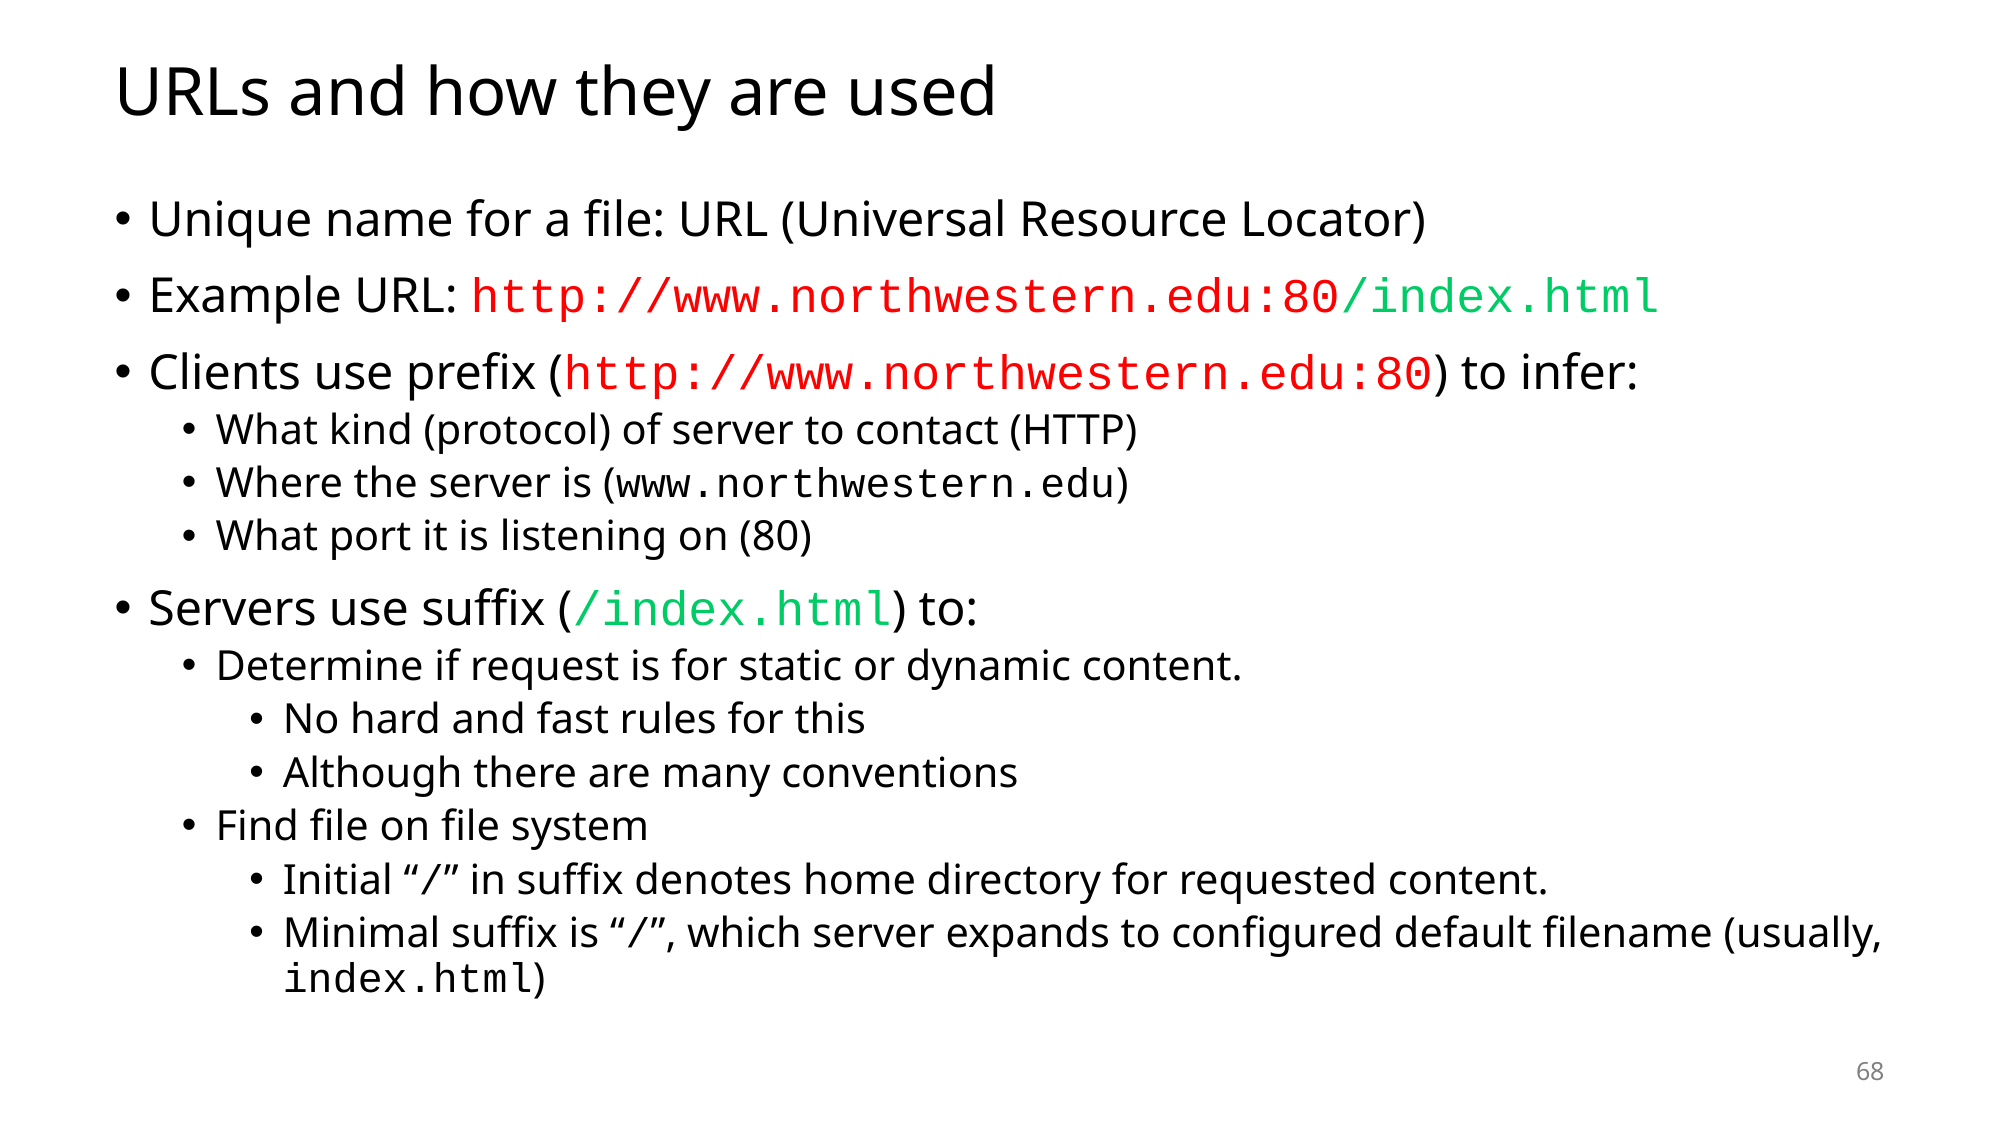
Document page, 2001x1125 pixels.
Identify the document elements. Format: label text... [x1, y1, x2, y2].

title URLs and how they are used [99, 37, 1900, 150]
slide_number 68 [1749, 1042, 1900, 1103]
list Unique name for a file: URL (Universal Resource Locator) Example URL: http://www.northwestern.edu:80/index.html Clients use prefix (http://www.northwestern.edu:80) to infer: What kind (protocol) of server to contact (HTTP) Where the server is (www.northwestern.edu) What port it is listening on (80) Servers use suffix (/index.html) to: Determine if request is for static or dynamic content. No hard and fast rules for this Although there are many conventions Find file on file system Initial “/” in suffix denotes home directory for requested content. Minimal suffix is “/”, which server expands to configured default filename (usually, index.html) [99, 187, 1900, 1013]
